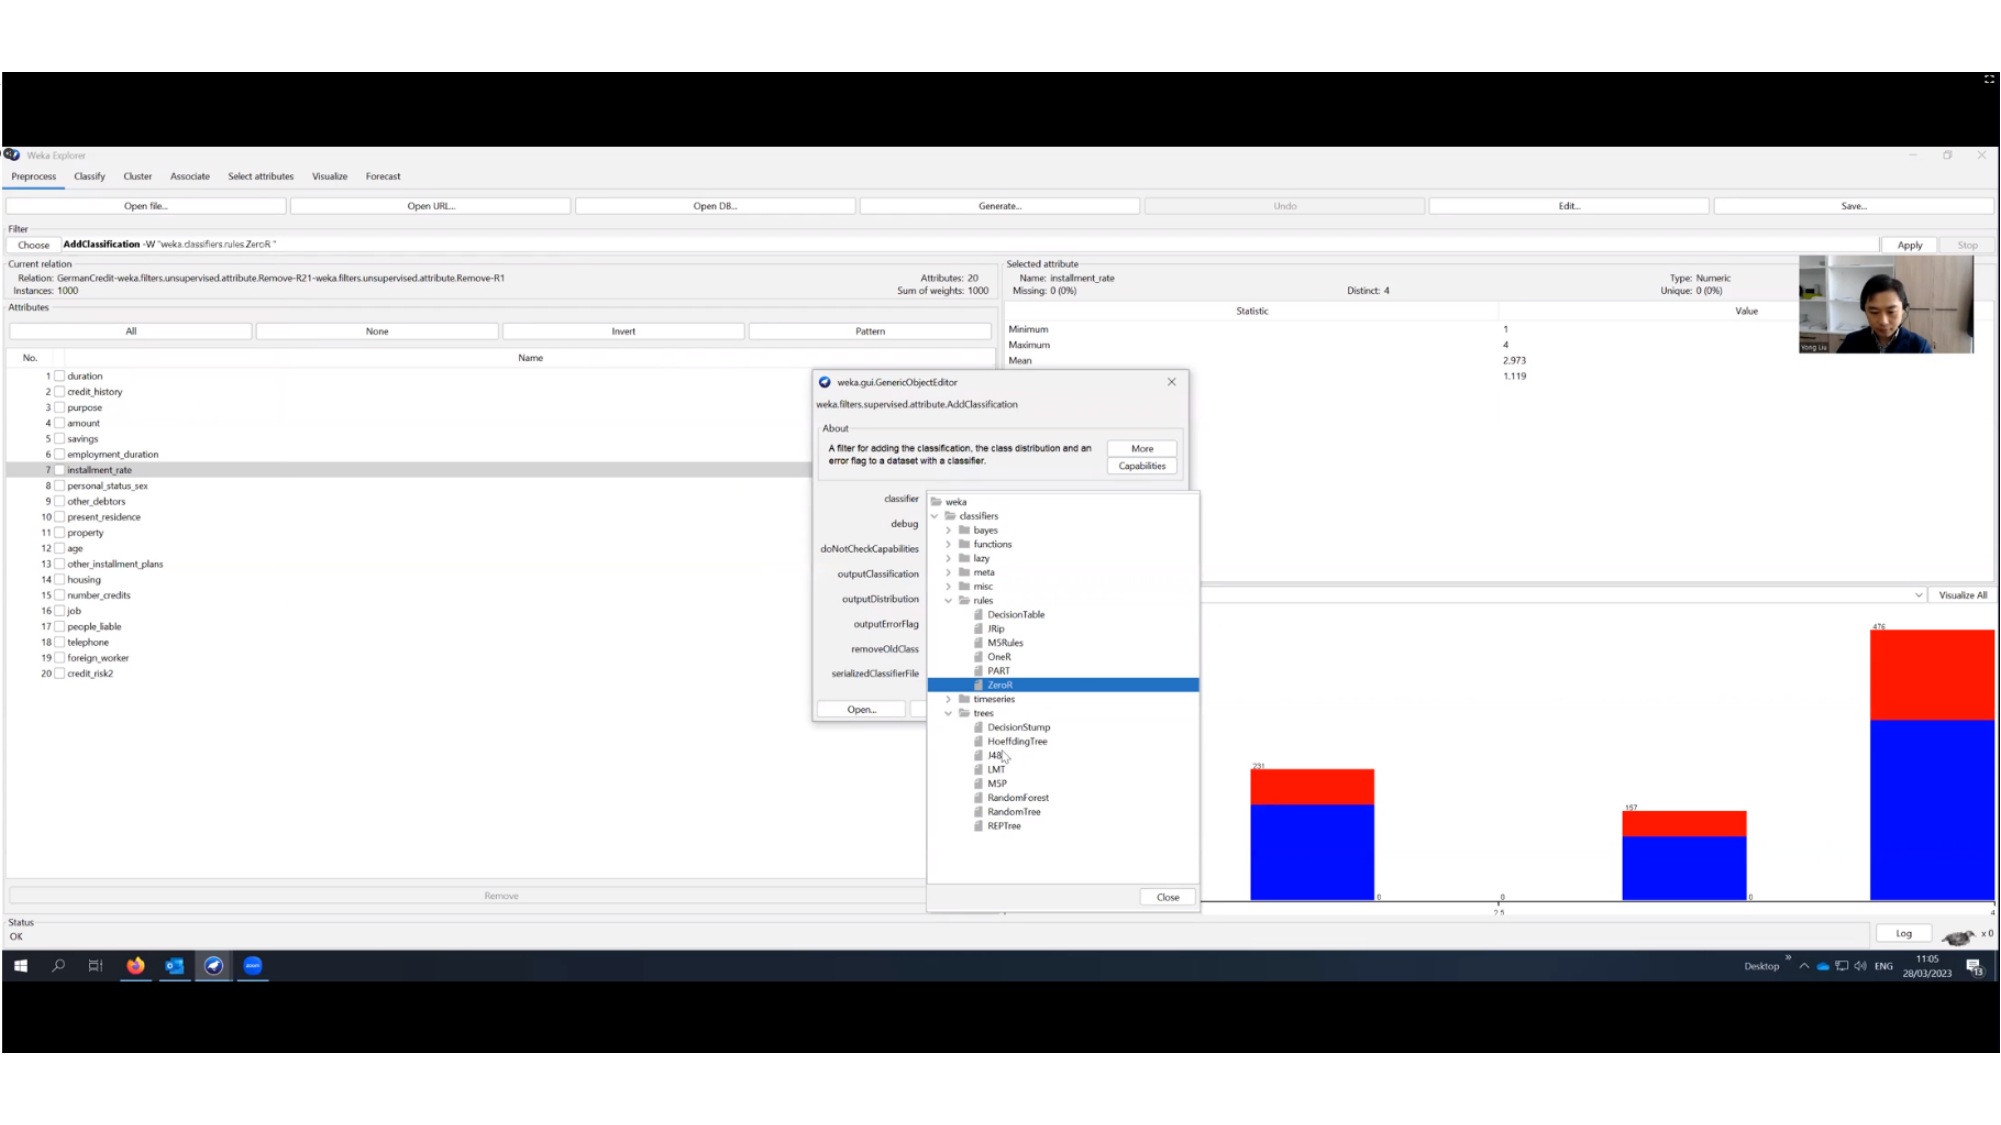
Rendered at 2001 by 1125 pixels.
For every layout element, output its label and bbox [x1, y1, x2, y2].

picture [0, 71, 2000, 1054]
